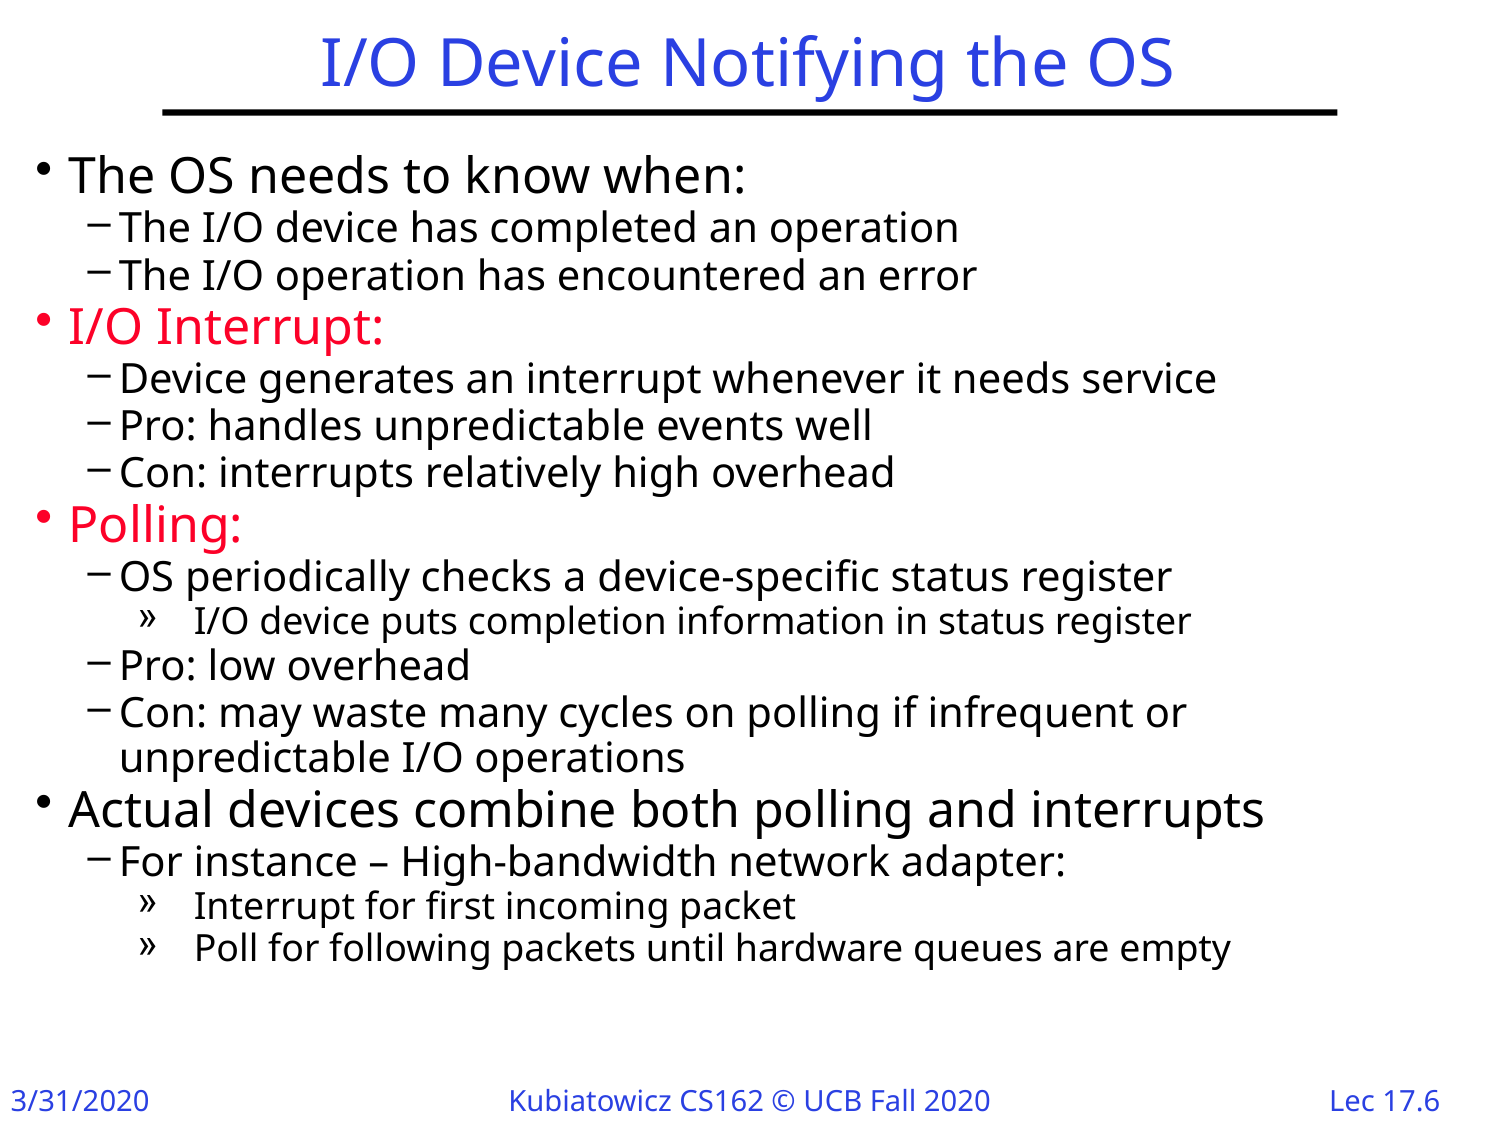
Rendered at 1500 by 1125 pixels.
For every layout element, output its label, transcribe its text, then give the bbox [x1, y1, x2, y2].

list The OS needs to know when: The I/O device has completed an operation The I/O operation has encountered an error I/O Interrupt: Device generates an interrupt whenever it needs service Pro: handles unpredictable events well Con: interrupts relatively high overhead Polling: OS periodically checks a device-specific status register I/O device puts completion information in status register Pro: low overhead Con: may waste many cycles on polling if infrequent or unpredictable I/O operations Actual devices combine both polling and interrupts For instance – High-bandwidth network adapter: Interrupt for first incoming packet Poll for following packets until hardware queues are empty [24, 146, 1450, 1045]
title I/O Device Notifying the OS [159, 24, 1338, 146]
